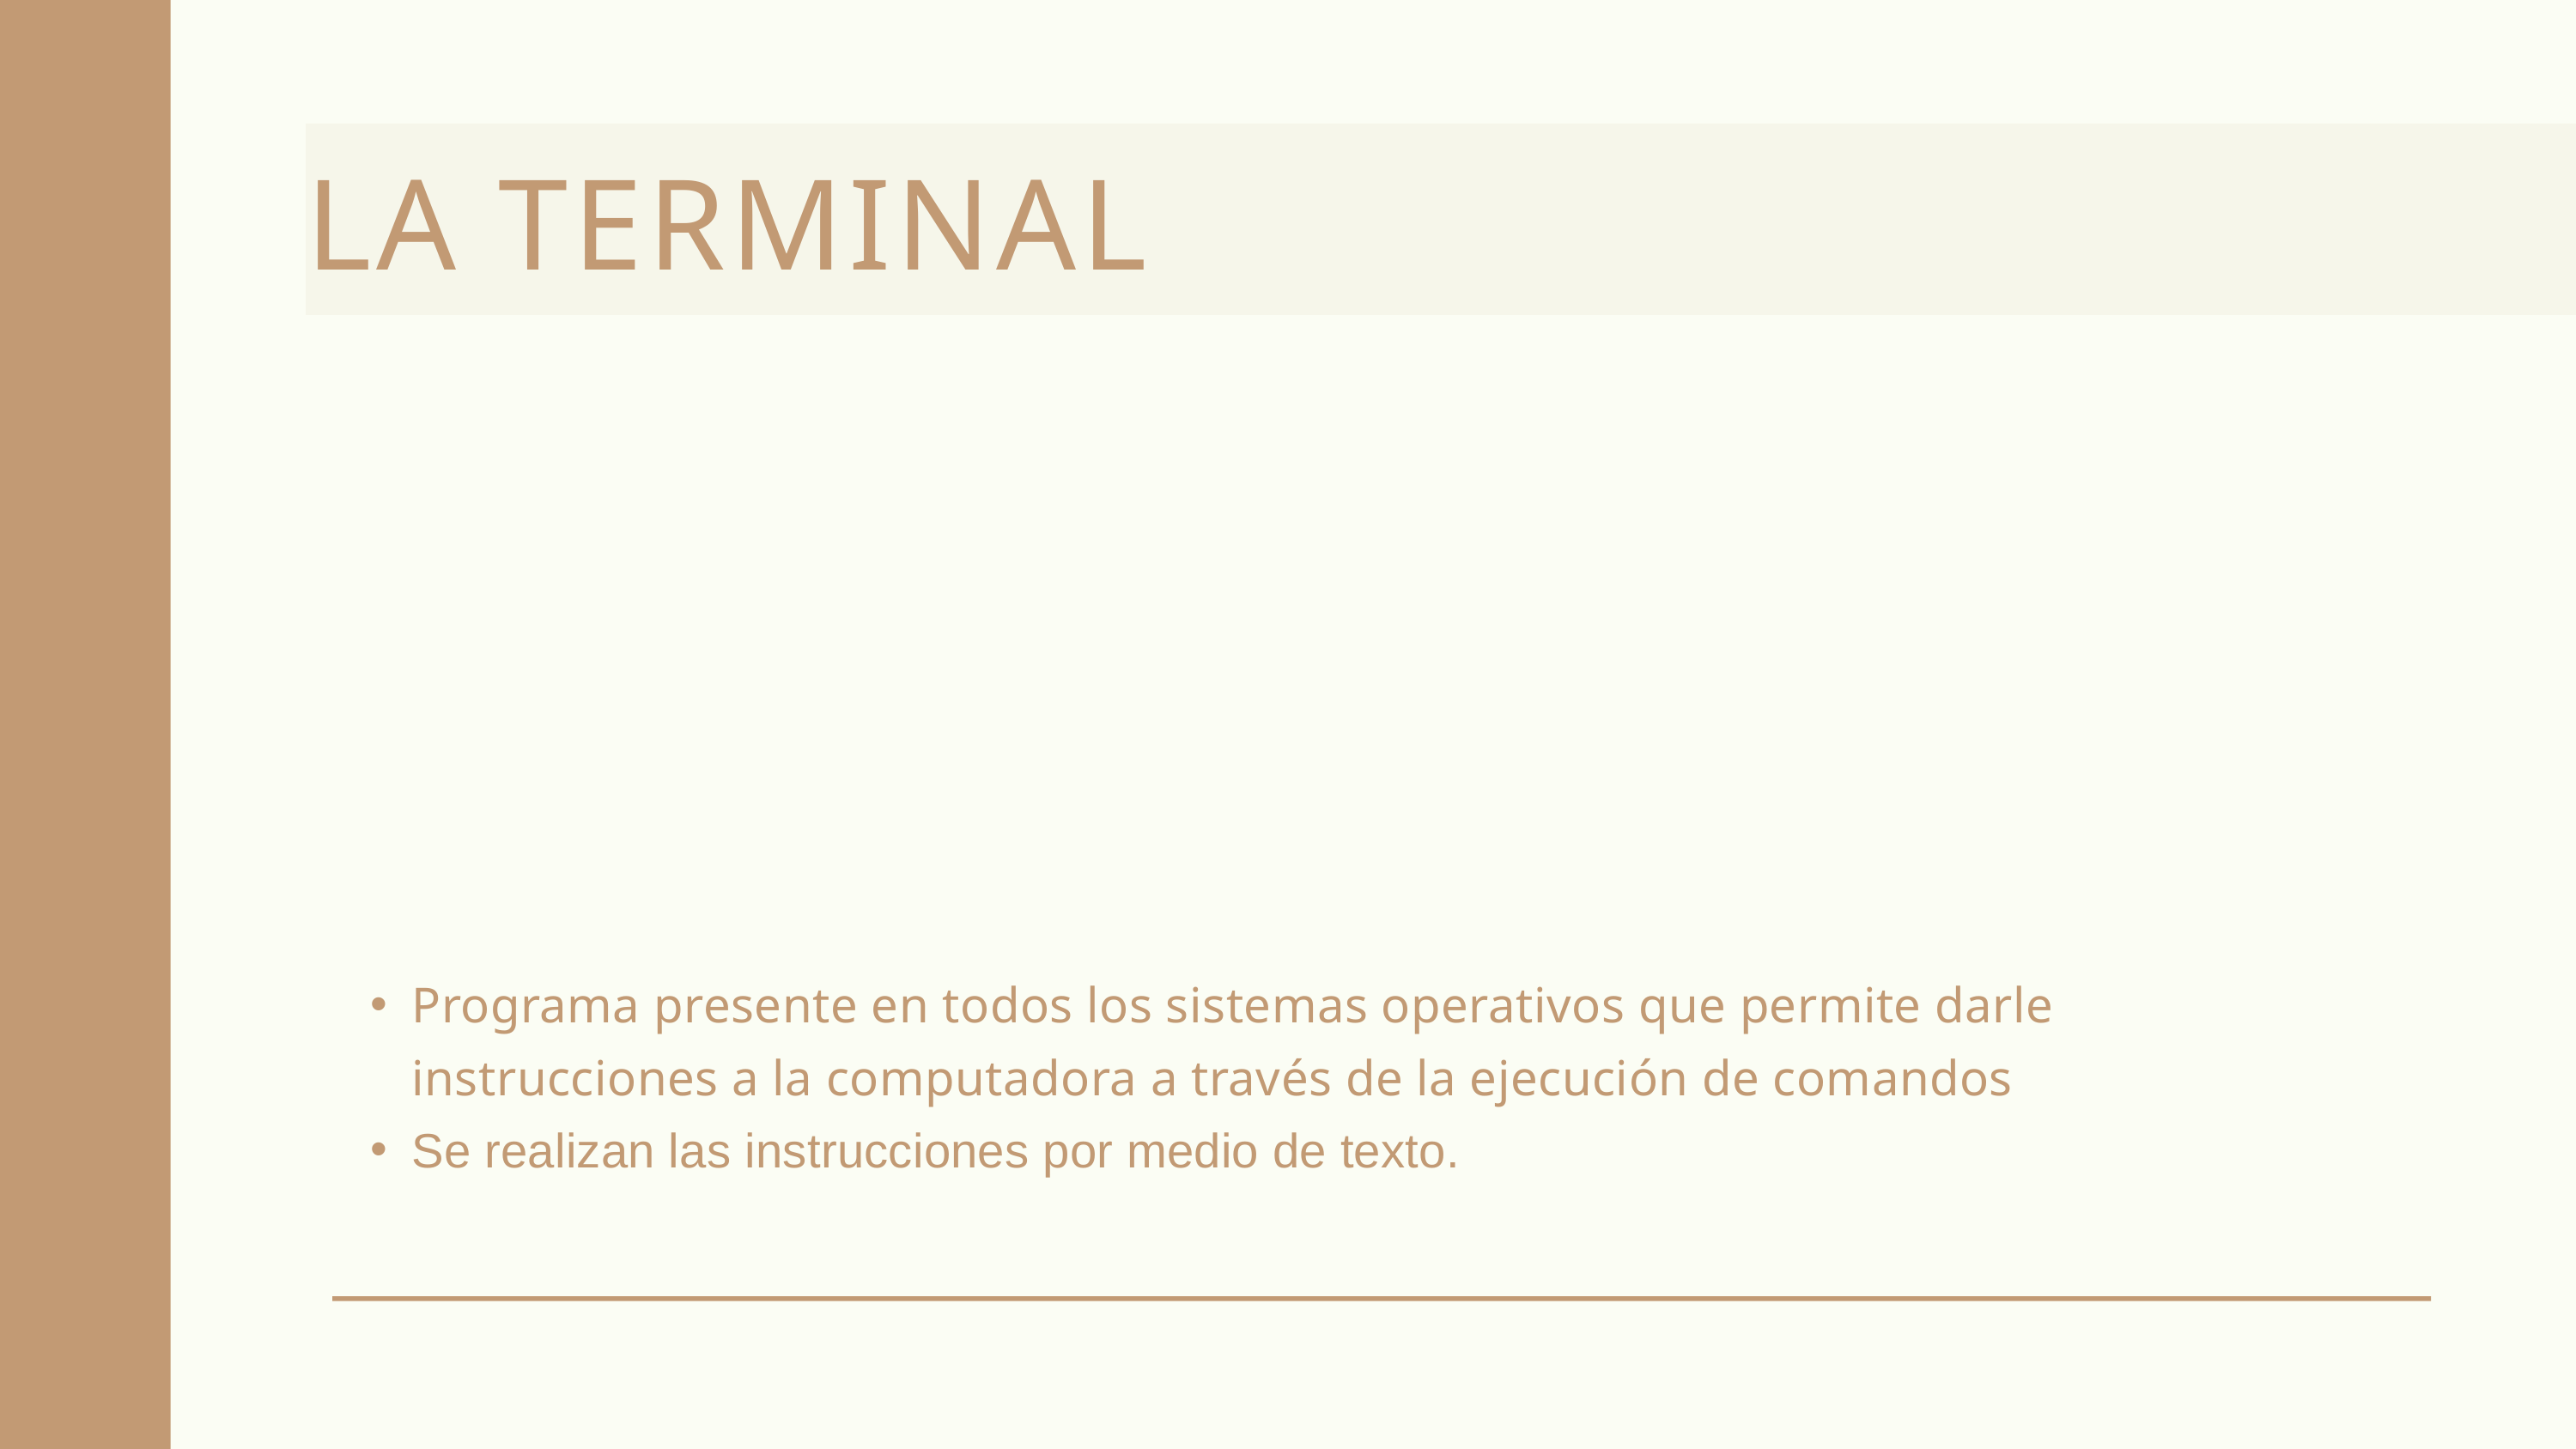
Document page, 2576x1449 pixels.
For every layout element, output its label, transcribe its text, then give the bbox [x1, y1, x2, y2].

text_box Programa presente en todos los sistemas operativos que permite darle instrucciones a la computadora a través de la ejecución de comandos Se realizan las instrucciones por medio de texto. [329, 960, 2374, 1251]
text_box [332, 1296, 2432, 1301]
text_box [0, 0, 171, 1449]
text_box [306, 123, 2576, 315]
